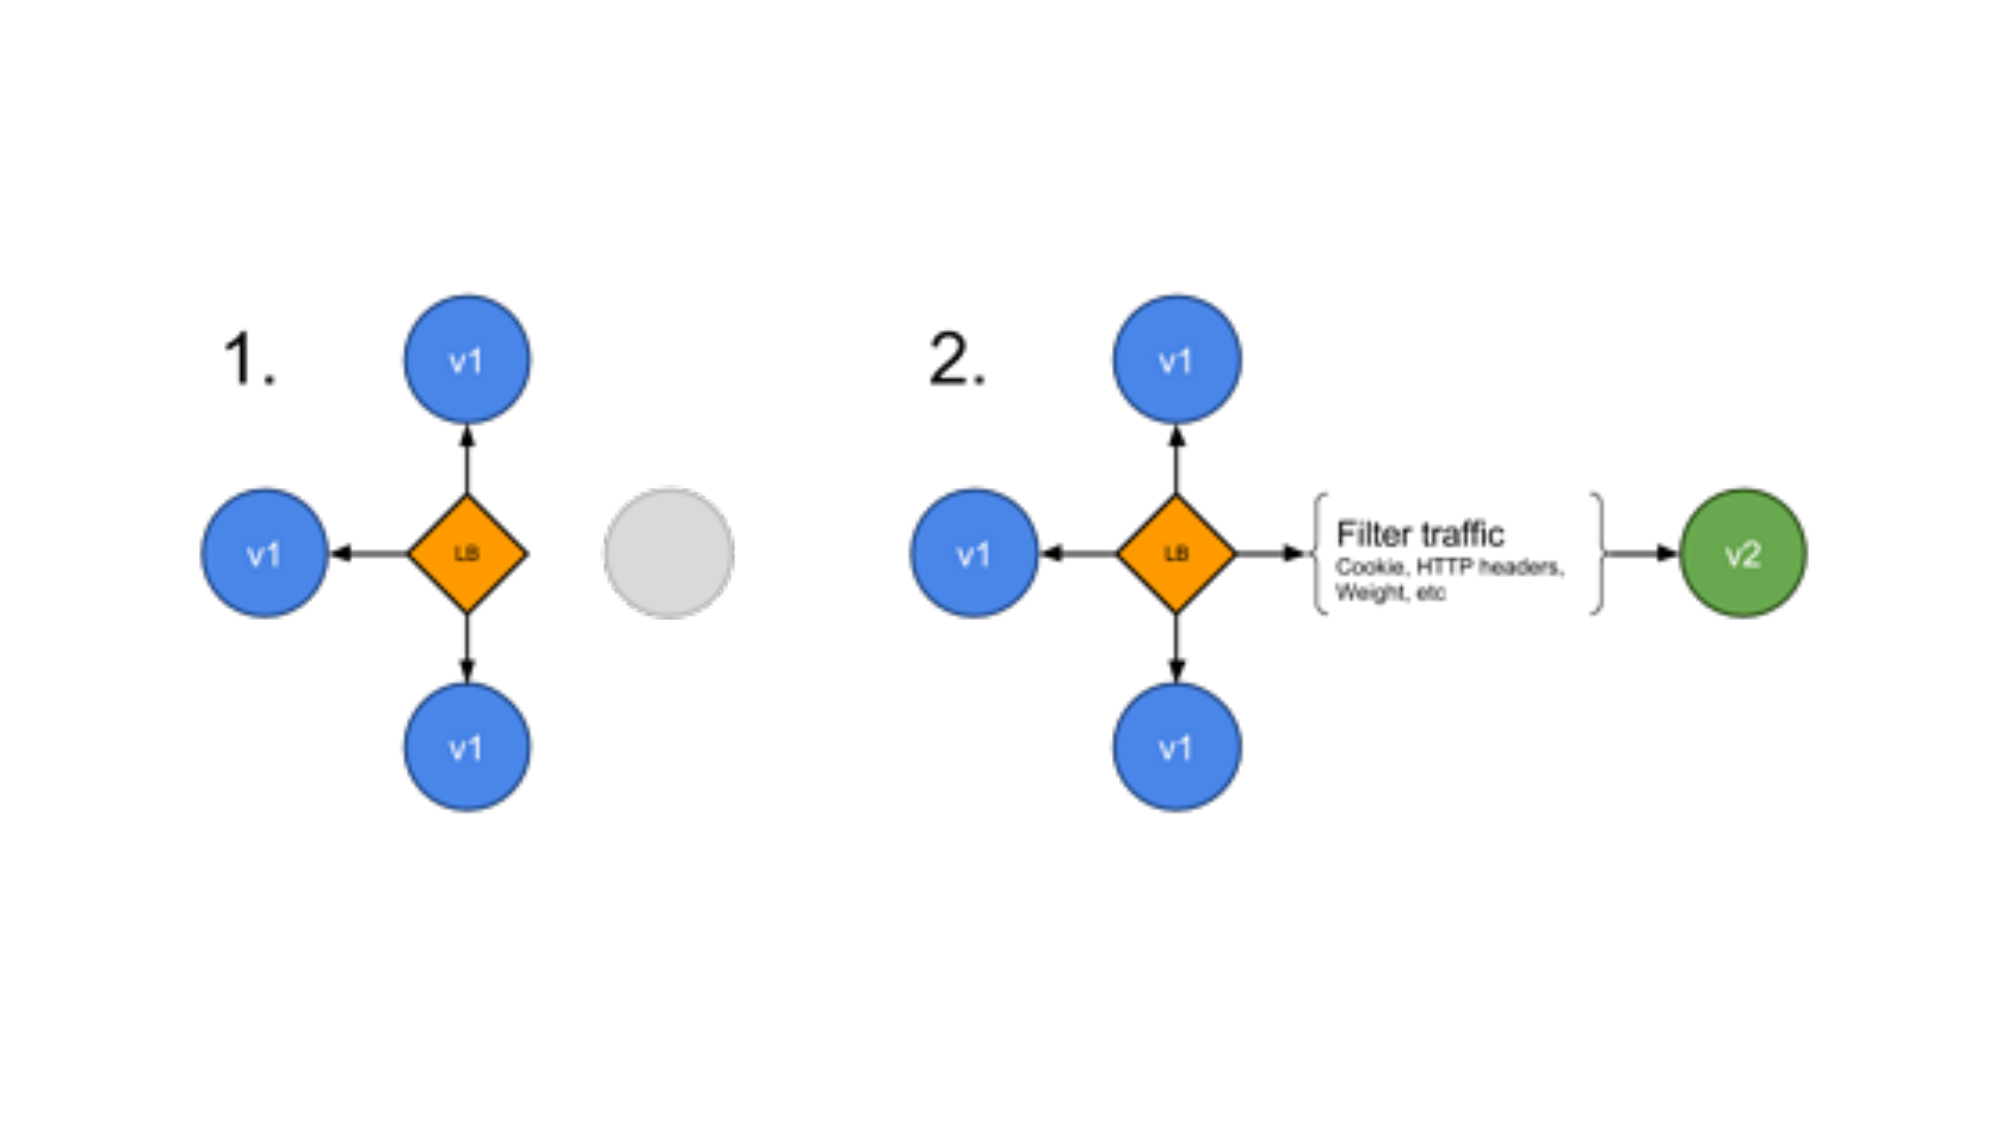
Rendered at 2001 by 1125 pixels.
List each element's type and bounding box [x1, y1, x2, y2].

picture [105, 200, 1895, 925]
